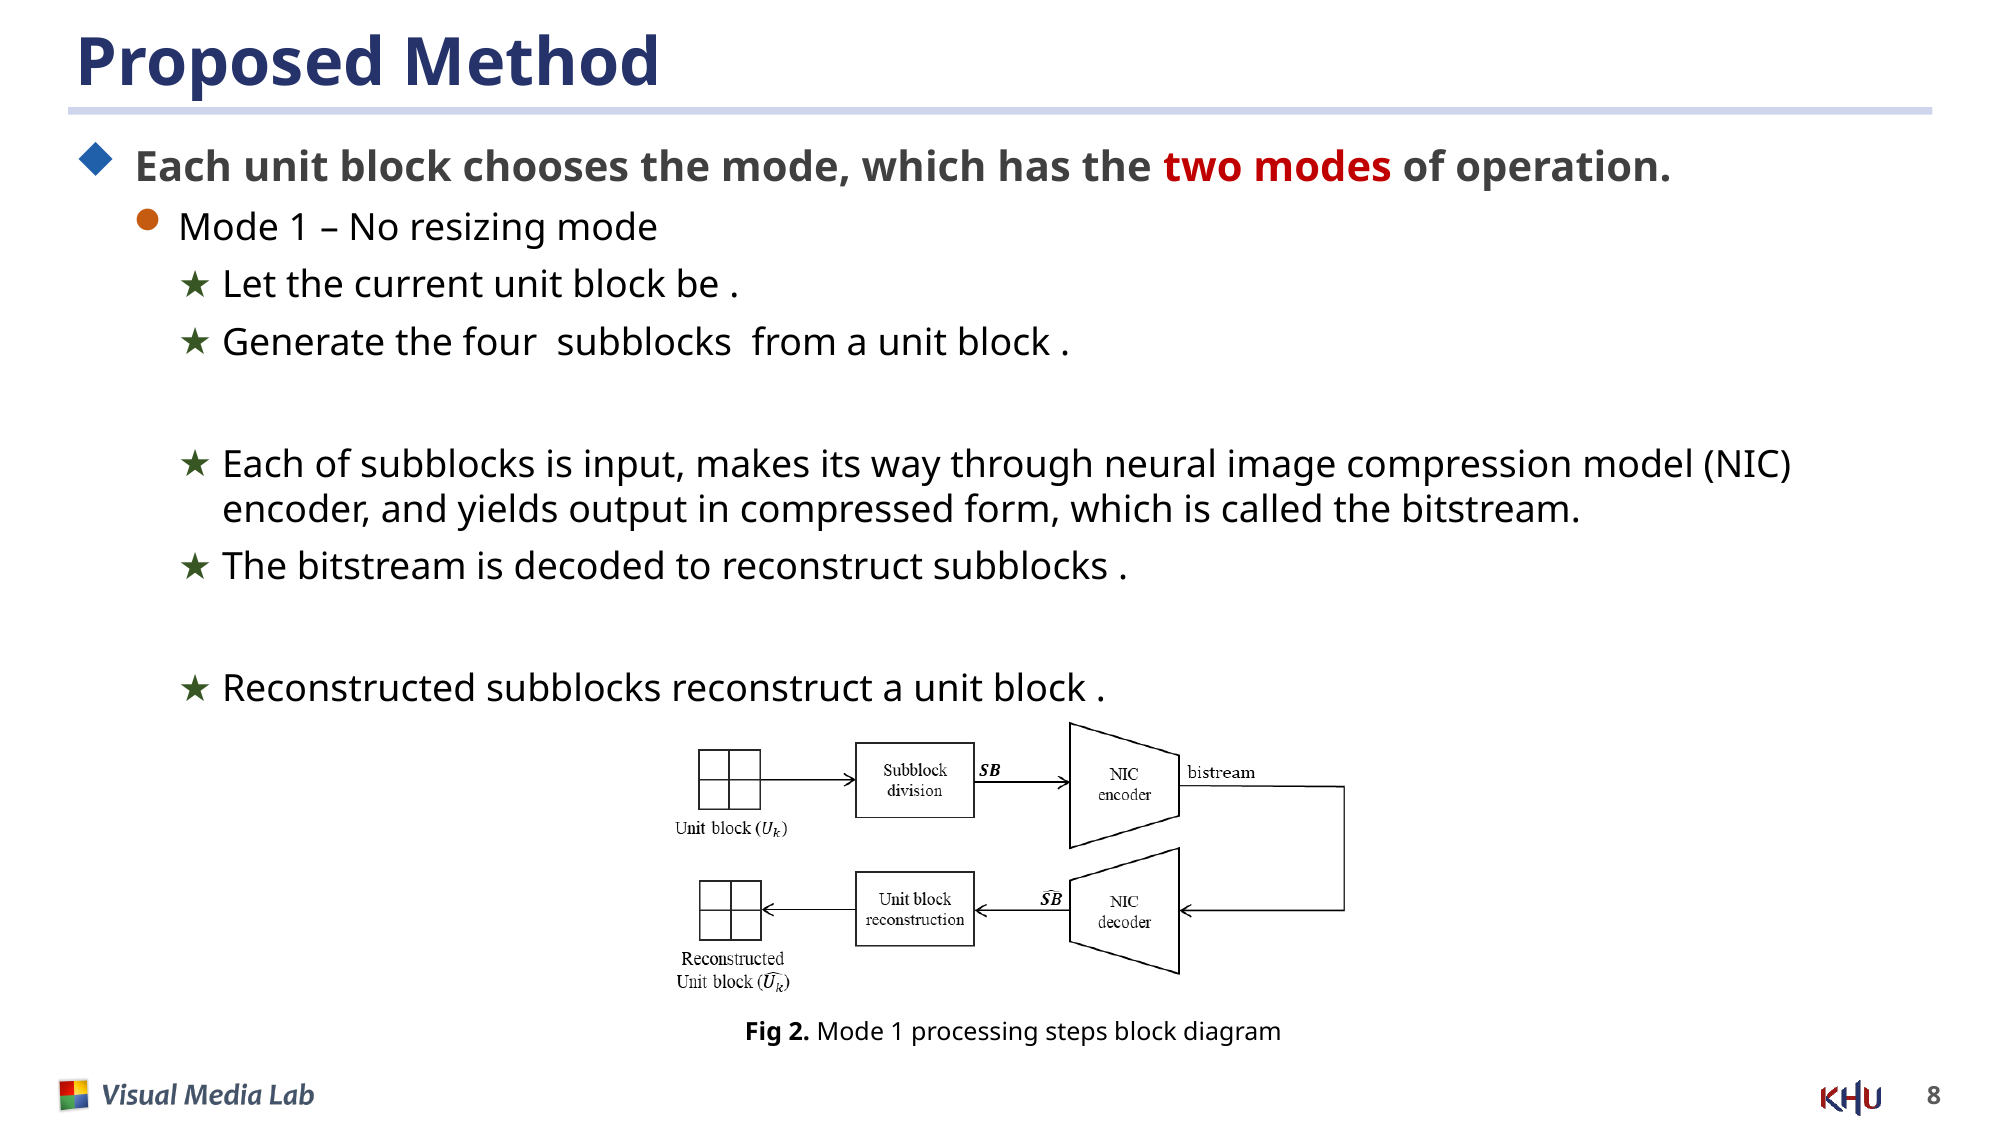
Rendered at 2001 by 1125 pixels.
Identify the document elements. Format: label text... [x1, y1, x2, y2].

picture [655, 721, 1345, 1002]
title Proposed Method [60, 19, 1945, 109]
text_box Fig 2. Mode 1 processing steps block diagram [730, 1008, 1298, 1053]
picture [1821, 1080, 1881, 1116]
picture [55, 1076, 333, 1114]
